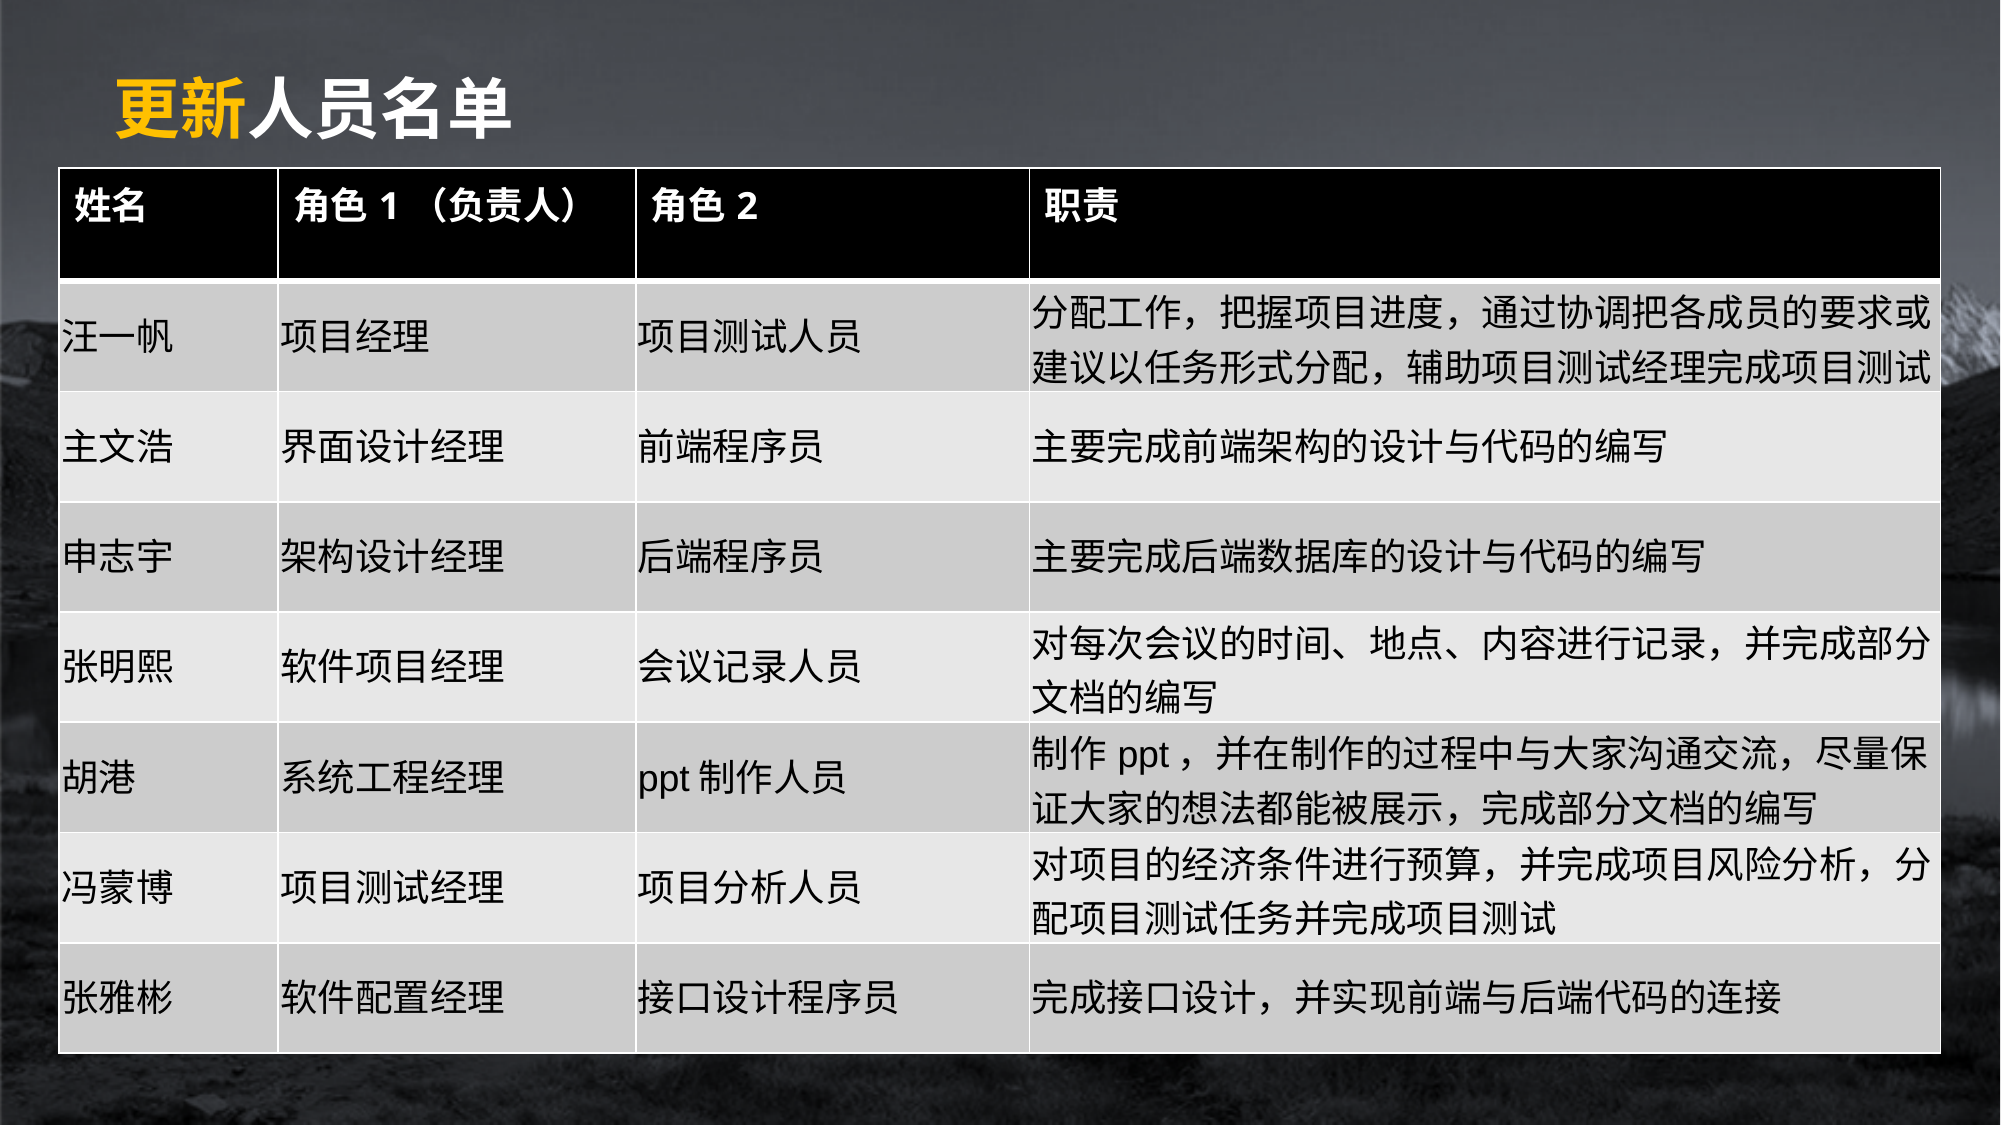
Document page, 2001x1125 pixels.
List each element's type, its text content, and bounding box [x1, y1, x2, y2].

table_cell 完成接口设计，并实现前端与后端代码的连接 [1030, 944, 1940, 1052]
table_cell 项目经理 [279, 284, 635, 391]
table_cell 申志宇 [60, 503, 277, 611]
table_cell ppt制作人员 [637, 723, 1029, 832]
table_cell 对每次会议的时间、地点、内容进行记录，并完成部分文档的编写 [1030, 613, 1940, 721]
text_box 更新人员名单 [98, 59, 797, 155]
table_cell 汪一帆 [60, 284, 277, 391]
table_cell 对项目的经济条件进行预算，并完成项目风险分析，分配项目测试任务并完成项目测试 [1030, 833, 1940, 942]
table_cell 张明熙 [60, 613, 277, 721]
table_cell 胡港 [60, 723, 277, 832]
table_cell 会议记录人员 [637, 613, 1029, 721]
table_cell 主文浩 [60, 392, 277, 501]
table_cell 主要完成后端数据库的设计与代码的编写 [1030, 503, 1940, 611]
table_header 职责 [1030, 169, 1940, 278]
table_cell 前端程序员 [637, 392, 1029, 501]
table_cell 项目分析人员 [637, 833, 1029, 942]
table_header 角色1（负责人） [279, 169, 635, 278]
table_cell 软件项目经理 [279, 613, 635, 721]
table_cell 制作ppt，并在制作的过程中与大家沟通交流，尽量保证大家的想法都能被展示，完成部分文档的编写 [1030, 723, 1940, 832]
picture [0, 0, 2001, 1125]
table_cell 系统工程经理 [279, 723, 635, 832]
table_cell 冯蒙博 [60, 833, 277, 942]
table_cell 后端程序员 [637, 503, 1029, 611]
table_cell 项目测试经理 [279, 833, 635, 942]
table_header 姓名 [60, 169, 277, 278]
table_cell 项目测试人员 [637, 284, 1029, 391]
table_cell 软件配置经理 [279, 944, 635, 1052]
table_cell 接口设计程序员 [637, 944, 1029, 1052]
table_header 角色2 [637, 169, 1029, 278]
table_cell 分配工作，把握项目进度，通过协调把各成员的要求或建议以任务形式分配，辅助项目测试经理完成项目测试 [1030, 284, 1940, 391]
table_cell 张雅彬 [60, 944, 277, 1052]
table_cell 主要完成前端架构的设计与代码的编写 [1030, 392, 1940, 501]
table_cell 架构设计经理 [279, 503, 635, 611]
table_cell 界面设计经理 [279, 392, 635, 501]
